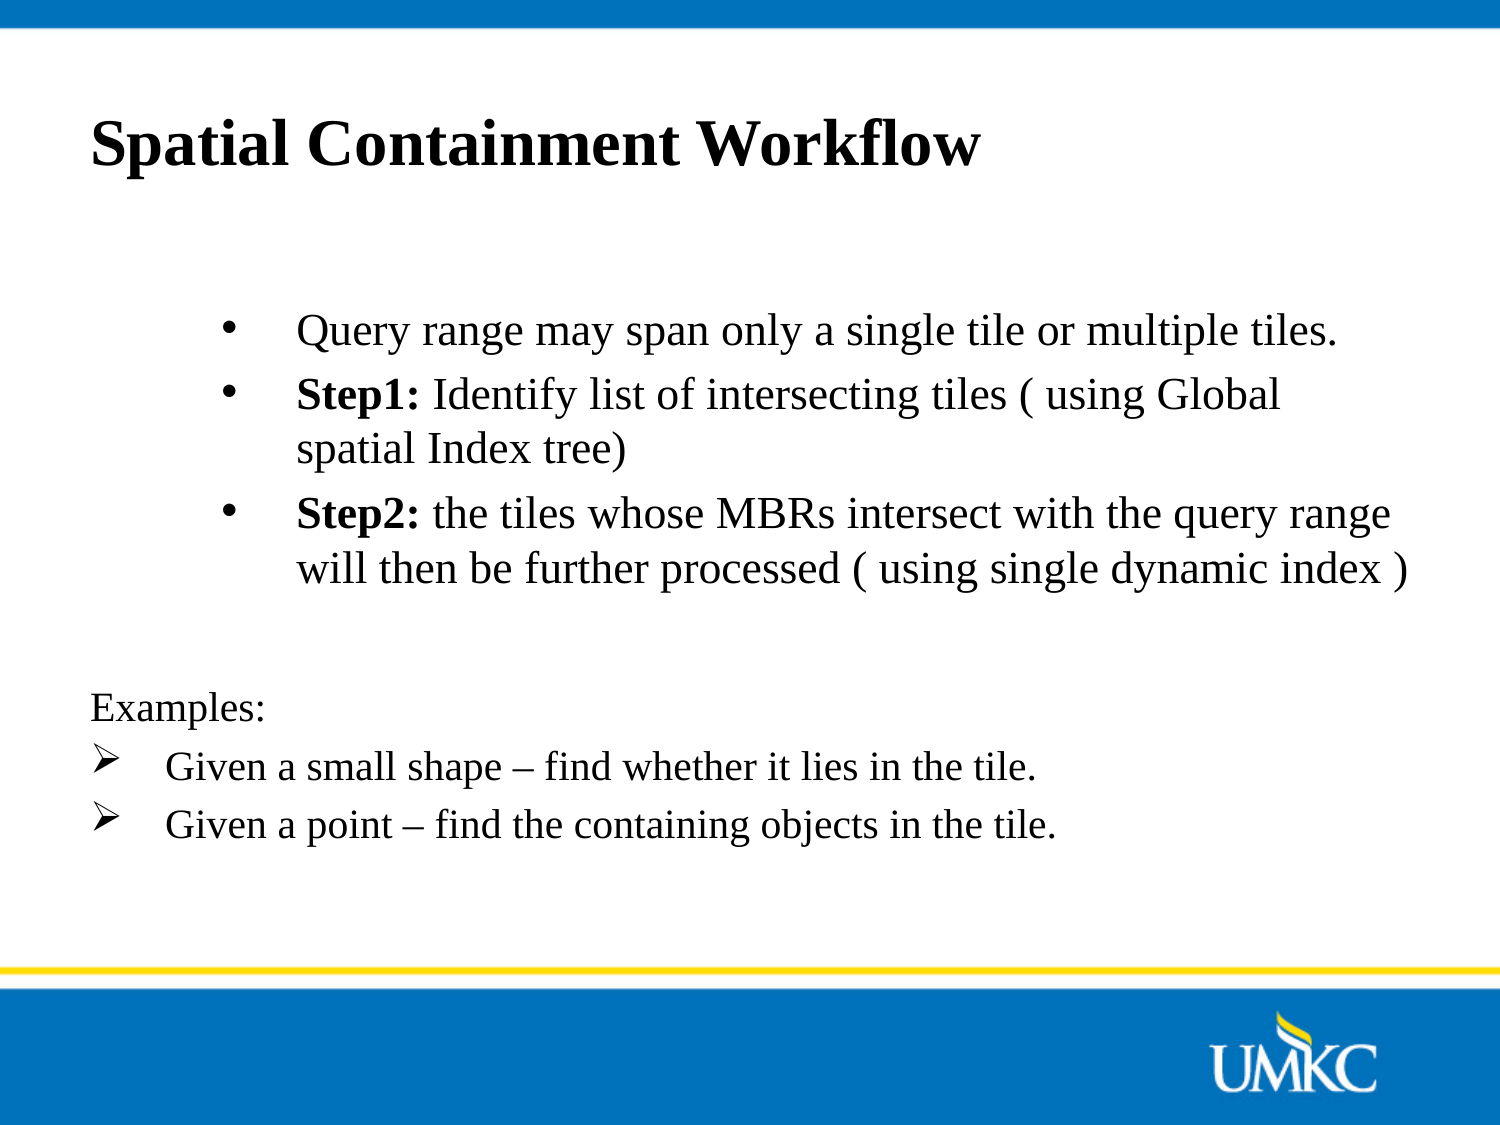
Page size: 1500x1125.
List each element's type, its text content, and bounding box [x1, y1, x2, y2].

title Spatial Containment Workflow [75, 45, 1425, 232]
list Query range may span only a single tile or multiple tiles. Step1: Identify list of intersecting tiles ( using Global spatial Index tree) Step2: the tiles whose MBRs intersect with the query range will then be further processed ( using single dynamic index ) Examples: Given a small shape – find whether it lies in the tile. Given a point – find the containing objects in the tile. [75, 232, 1425, 926]
picture [0, 0, 1500, 1125]
